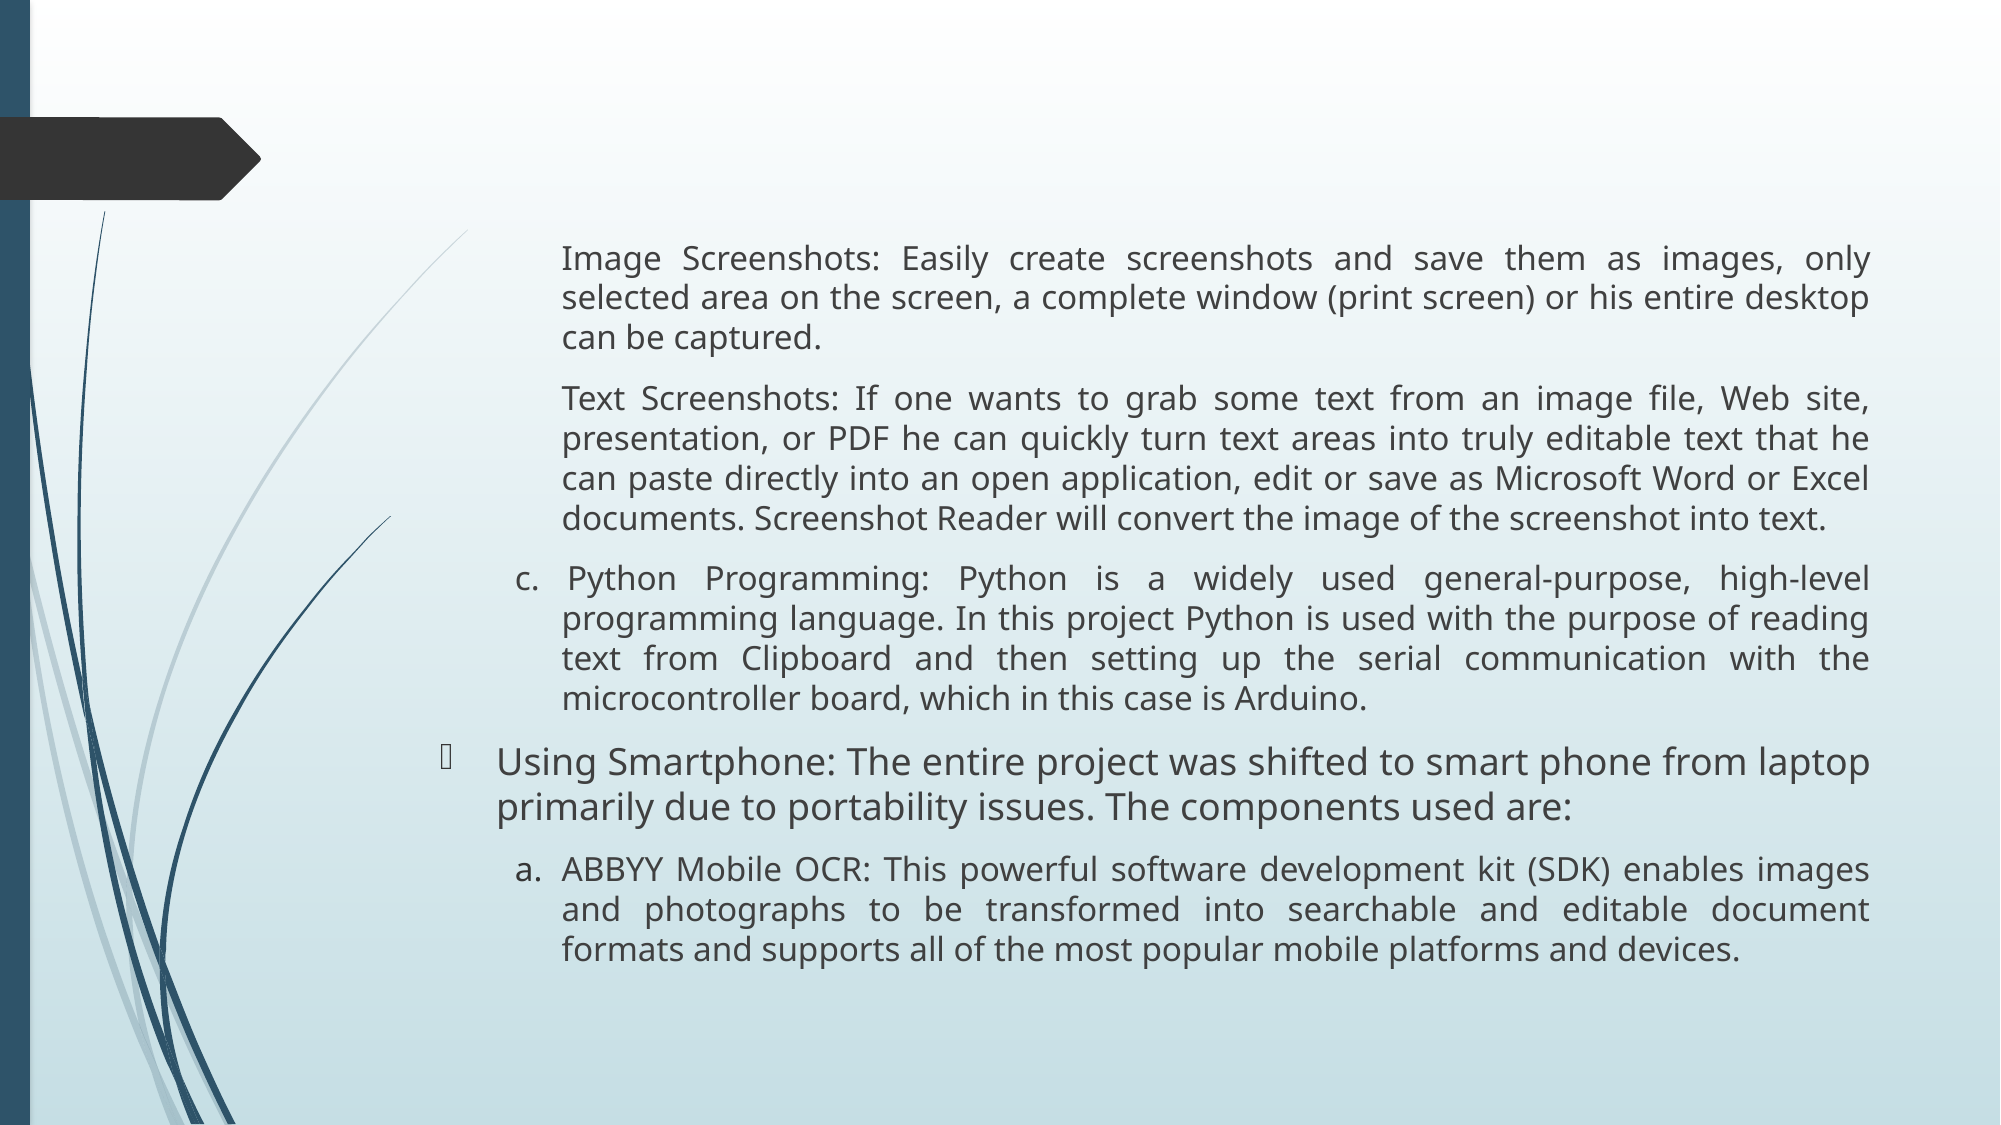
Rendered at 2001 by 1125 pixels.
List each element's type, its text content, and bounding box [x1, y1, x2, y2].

list Image Screenshots: Easily create screenshots and save them as images, only selected area on the screen, a complete window (print screen) or his entire desktop can be captured. Text Screenshots: If one wants to grab some text from an image file, Web site, presentation, or PDF he can quickly turn text areas into truly editable text that he can paste directly into an open application, edit or save as Microsoft Word or Excel documents. Screenshot Reader will convert the image of the screenshot into text. c. Python Programming: Python is a widely used general-purpose, high-level programming language. In this project Python is used with the purpose of reading text from Clipboard and then setting up the serial communication with the microcontroller board, which in this case is Arduino. Using Smartphone: The entire project was shifted to smart phone from laptop primarily due to portability issues. The components used are: ABBYY Mobile OCR: This powerful software development kit (SDK) enables images and photographs to be transformed into searchable and editable document formats and supports all of the most popular mobile platforms and devices. [424, 229, 1888, 1003]
